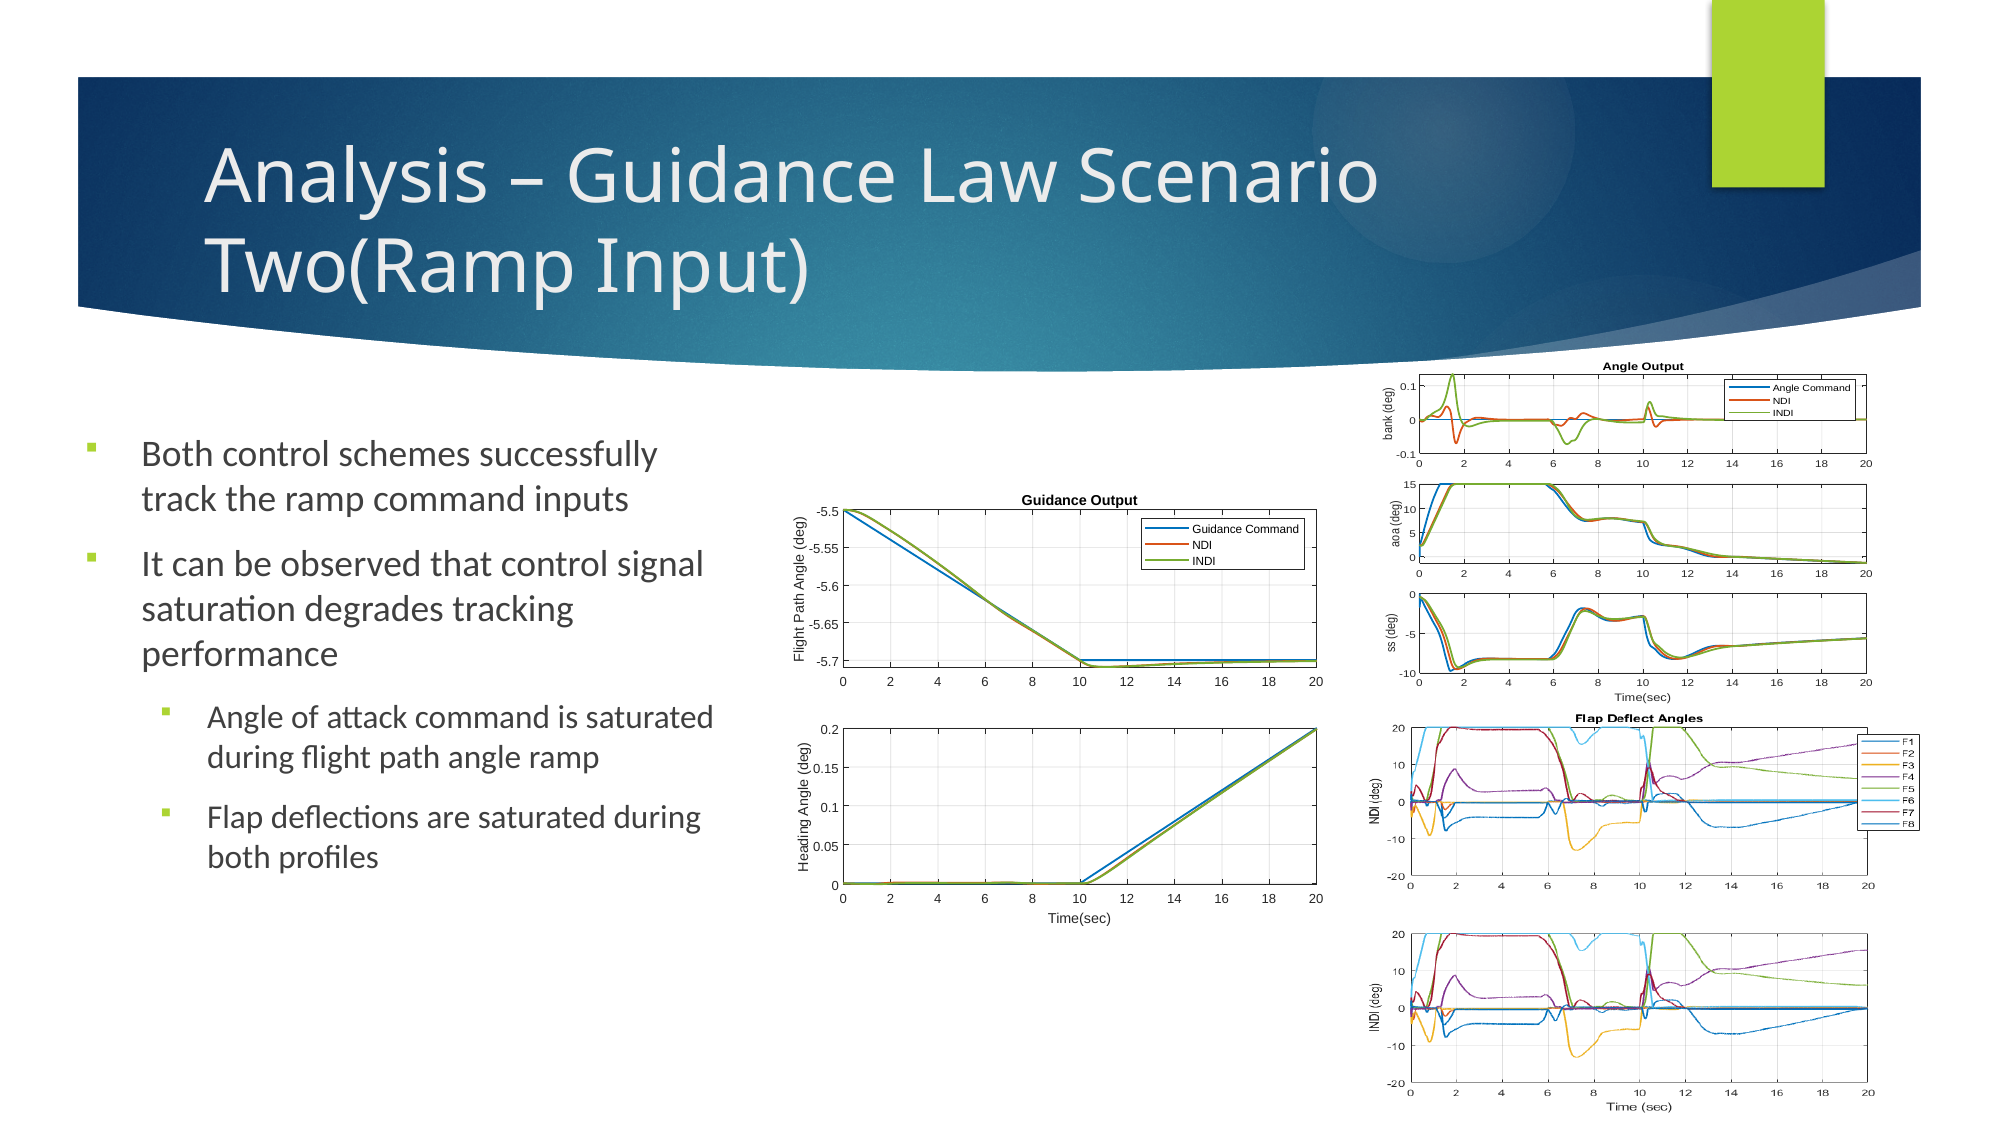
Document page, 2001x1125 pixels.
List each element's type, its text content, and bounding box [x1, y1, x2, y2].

title Analysis – Guidance Law Scenario Two(Ramp Input) [189, 159, 1627, 276]
list Both control schemes successfully track the ramp command inputs It can be observed that control signal saturation degrades tracking performance Angle of attack command is saturated during flight path angle ramp Flap deflections are saturated during both profiles [70, 420, 734, 982]
picture [763, 357, 1925, 1116]
